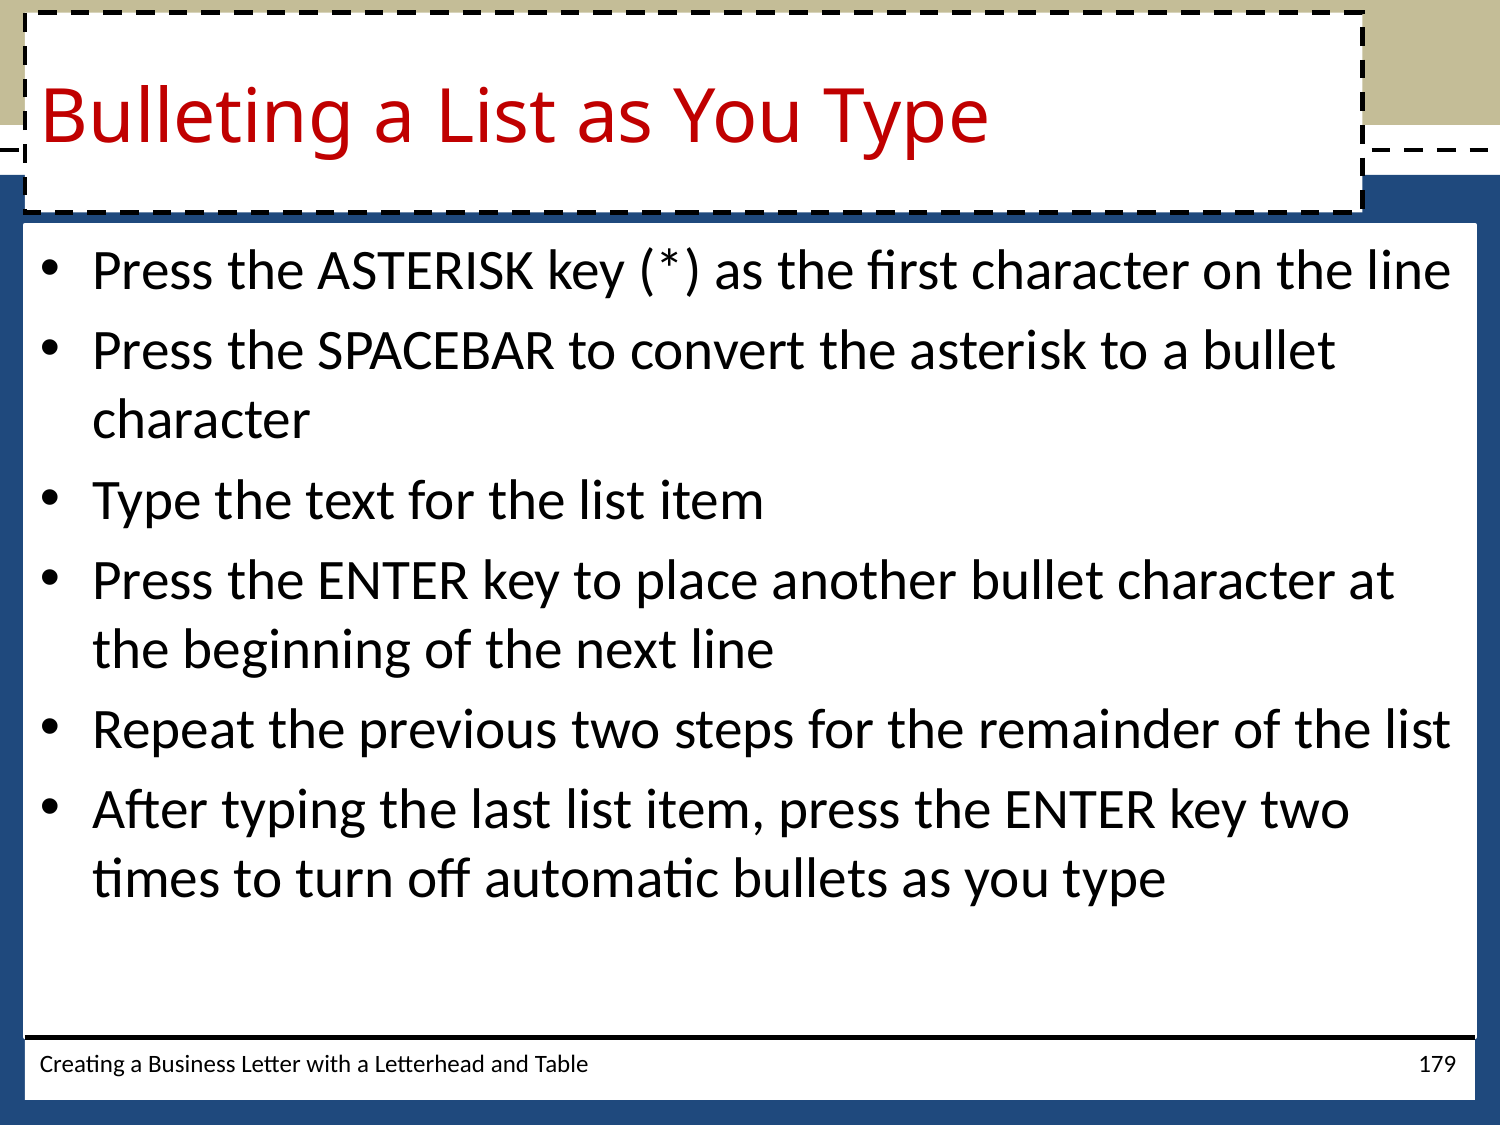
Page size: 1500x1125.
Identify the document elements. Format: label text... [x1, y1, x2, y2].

title Bulleting a List as You Type [23, 10, 1365, 215]
slide_number 179 [1400, 1040, 1475, 1100]
list Press the ASTERISK key (*) as the first character on the line Press the SPACEBAR to convert the asterisk to a bullet character Type the text for the list item Press the ENTER key to place another bullet character at the beginning of the next line Repeat the previous two steps for the remainder of the list After typing the last list item, press the ENTER key two times to turn off automatic bullets as you type [24, 224, 1476, 1024]
footer Creating a Business Letter with a Letterhead and Table [24, 1040, 1400, 1100]
